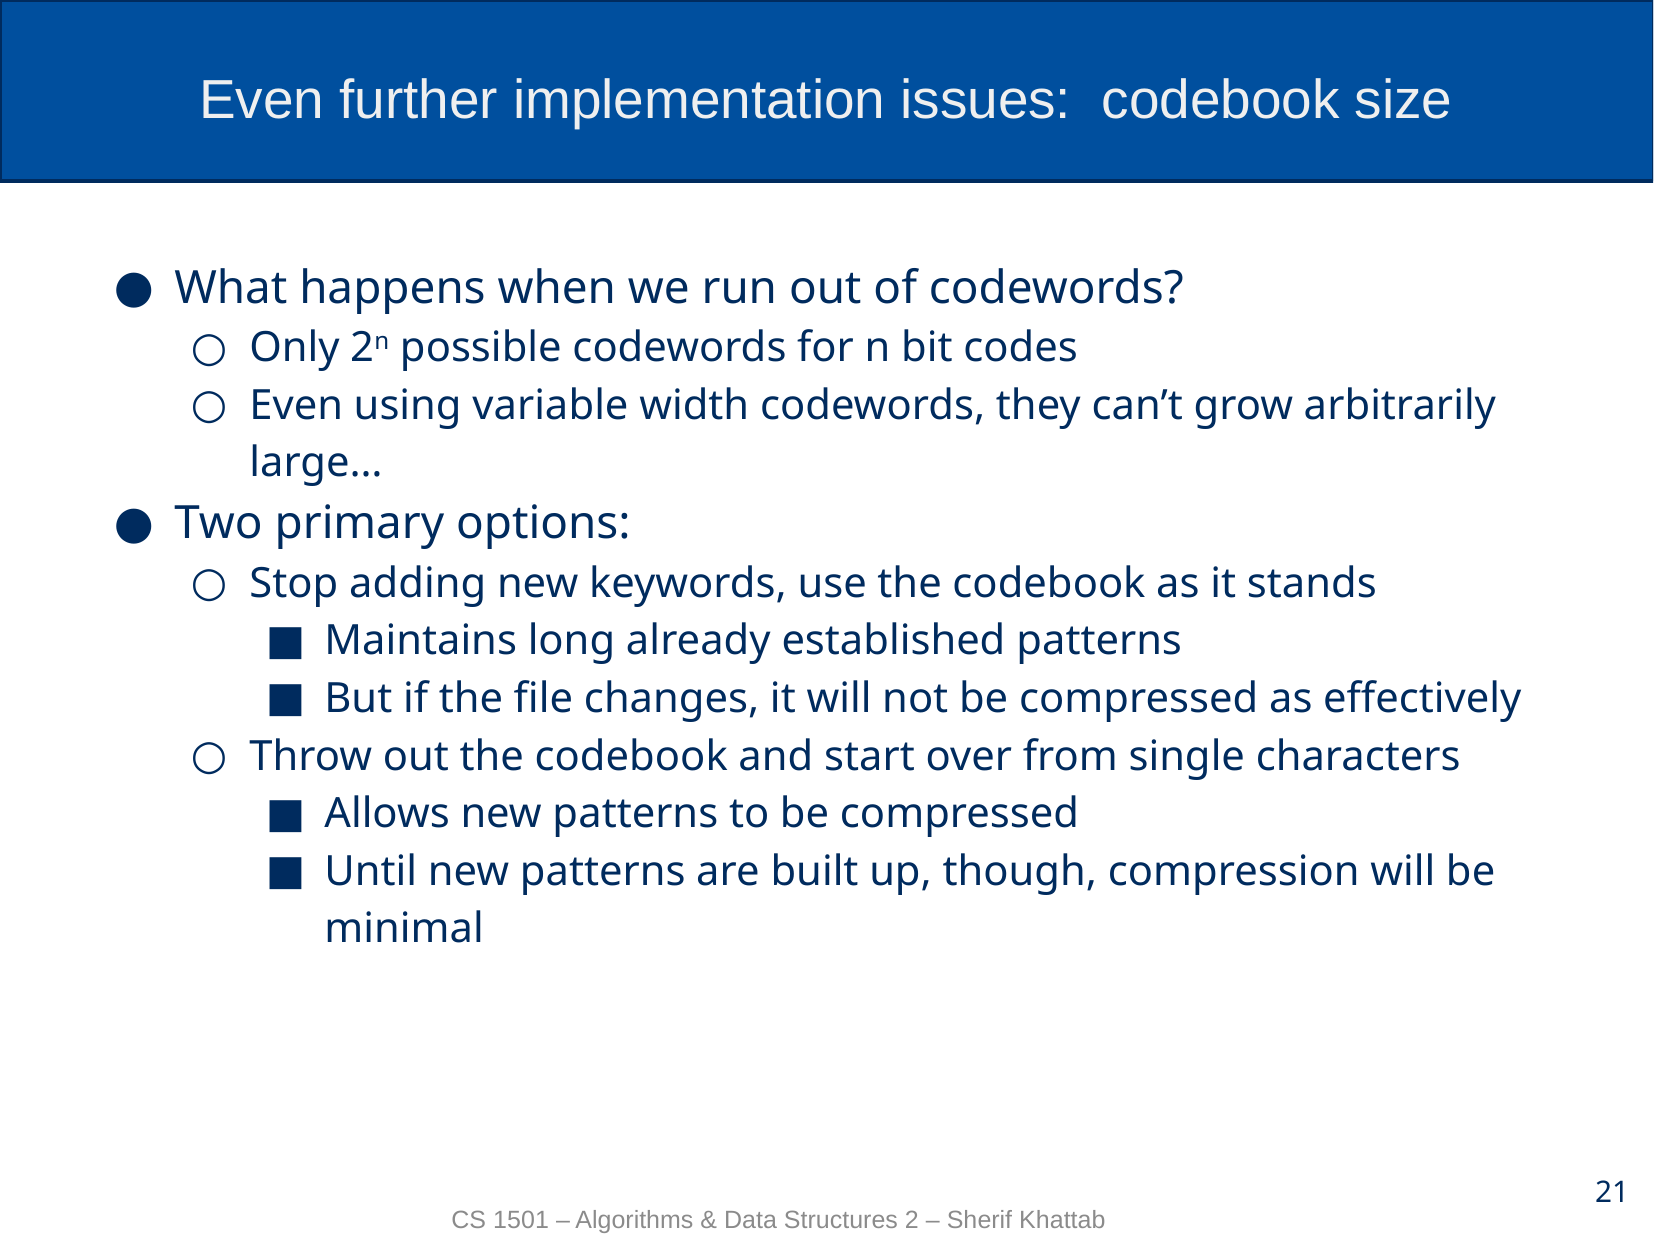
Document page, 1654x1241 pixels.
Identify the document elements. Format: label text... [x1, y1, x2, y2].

footer CS 1501 – Algorithms & Data Structures 2 – Sherif Khattab [402, 1185, 1157, 1241]
title Even further implementation issues: codebook size [82, 36, 1571, 146]
list What happens when we run out of codewords? Only 2n possible codewords for n bit codes Even using variable width codewords, they can’t grow arbitrarily large… Two primary options: Stop adding new keywords, use the codebook as it stands Maintains long already established patterns But if the file changes, it will not be compressed as effectively Throw out the codebook and start over from single characters Allows new patterns to be compressed Until new patterns are built up, though, compression will be minimal [82, 232, 1571, 1188]
slide_number 21 [1546, 1145, 1647, 1241]
